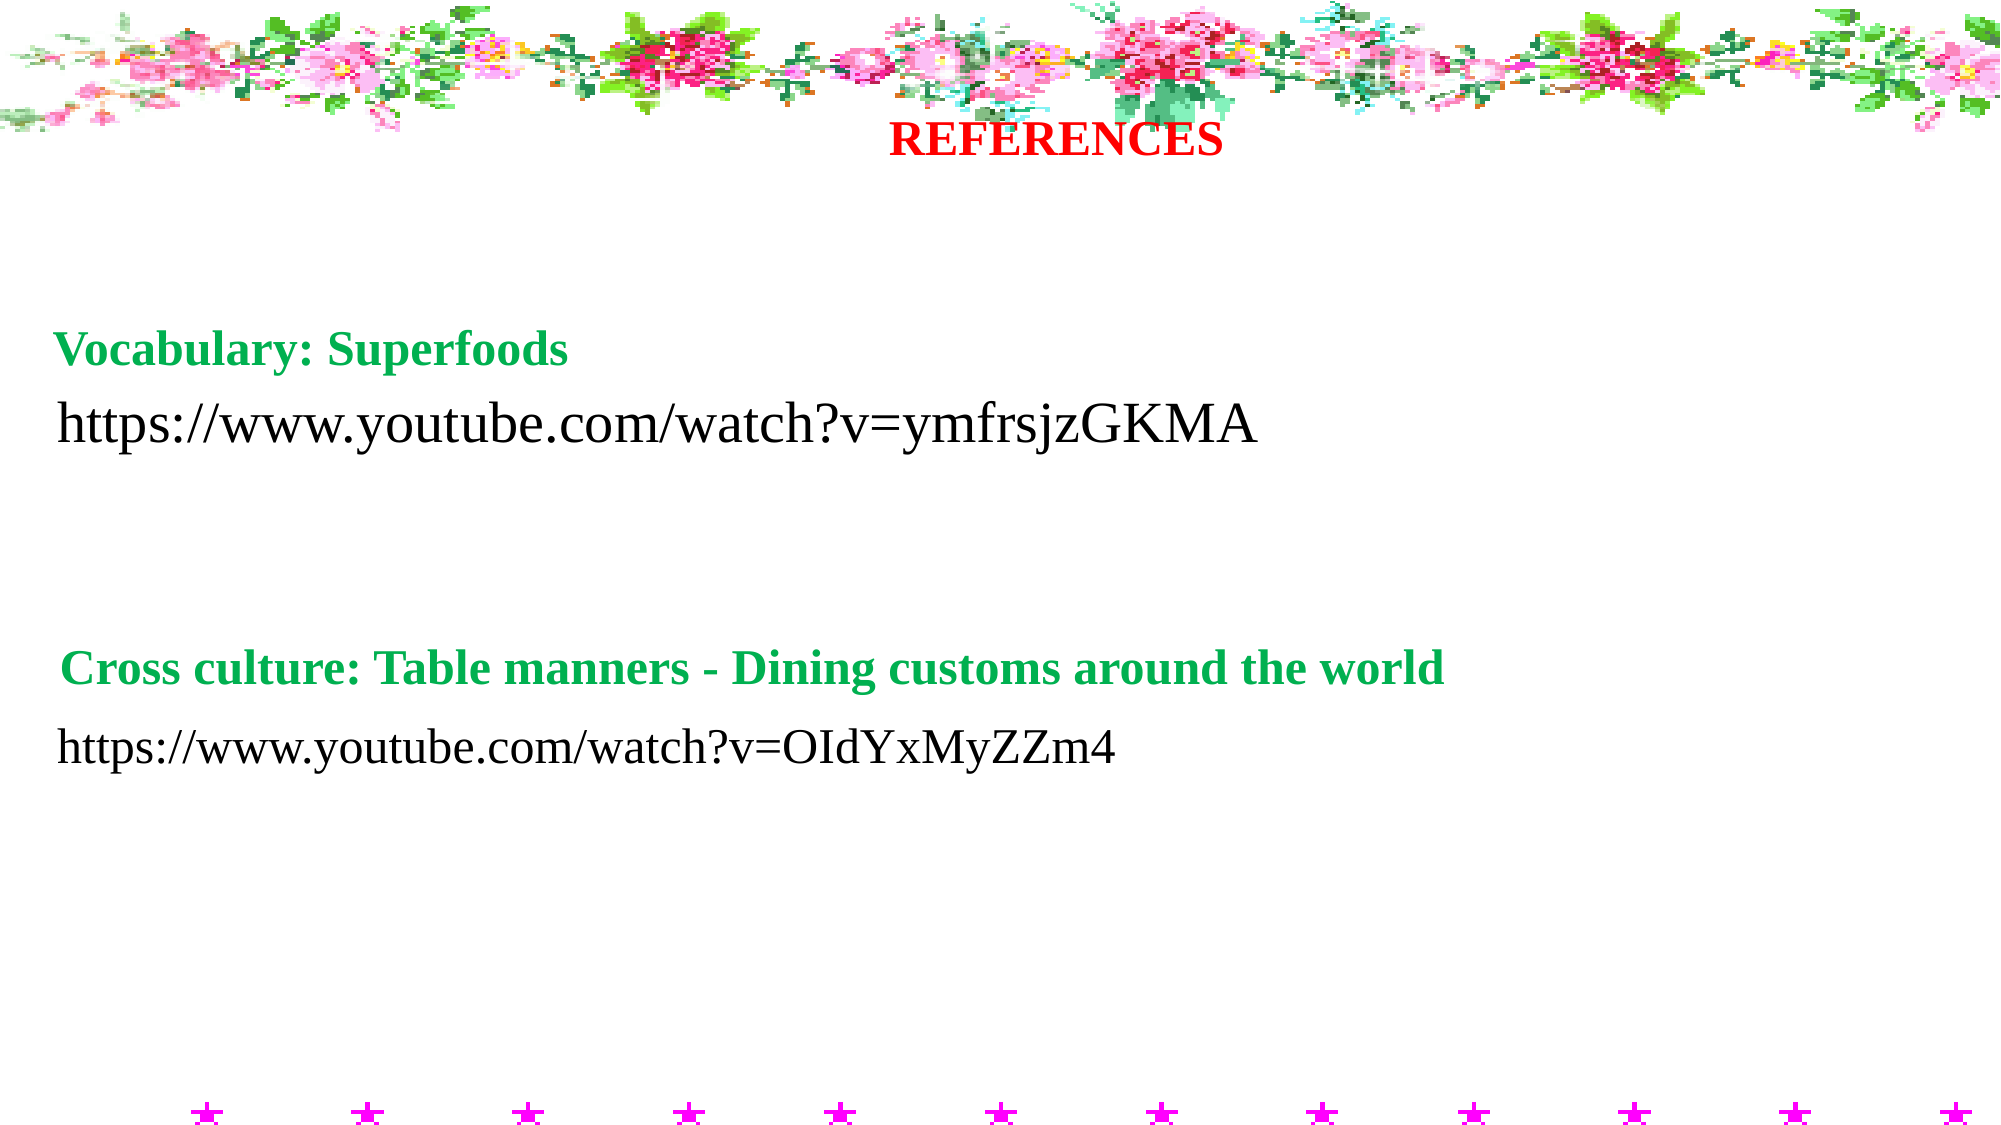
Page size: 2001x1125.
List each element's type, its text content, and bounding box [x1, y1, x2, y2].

picture [0, 1, 2000, 135]
text_box https://www.youtube.com/watch?v=OIdYxMyZZm4 [42, 705, 2000, 781]
picture [26, 1066, 2000, 1125]
text_box REFERENCES [718, 97, 1395, 173]
text_box Vocabulary: Superfoods [37, 307, 714, 383]
text_box Cross culture: Table manners - Dining customs around the world [44, 627, 1572, 703]
text_box https://www.youtube.com/watch?v=ymfrsjzGKMA [42, 376, 1911, 462]
